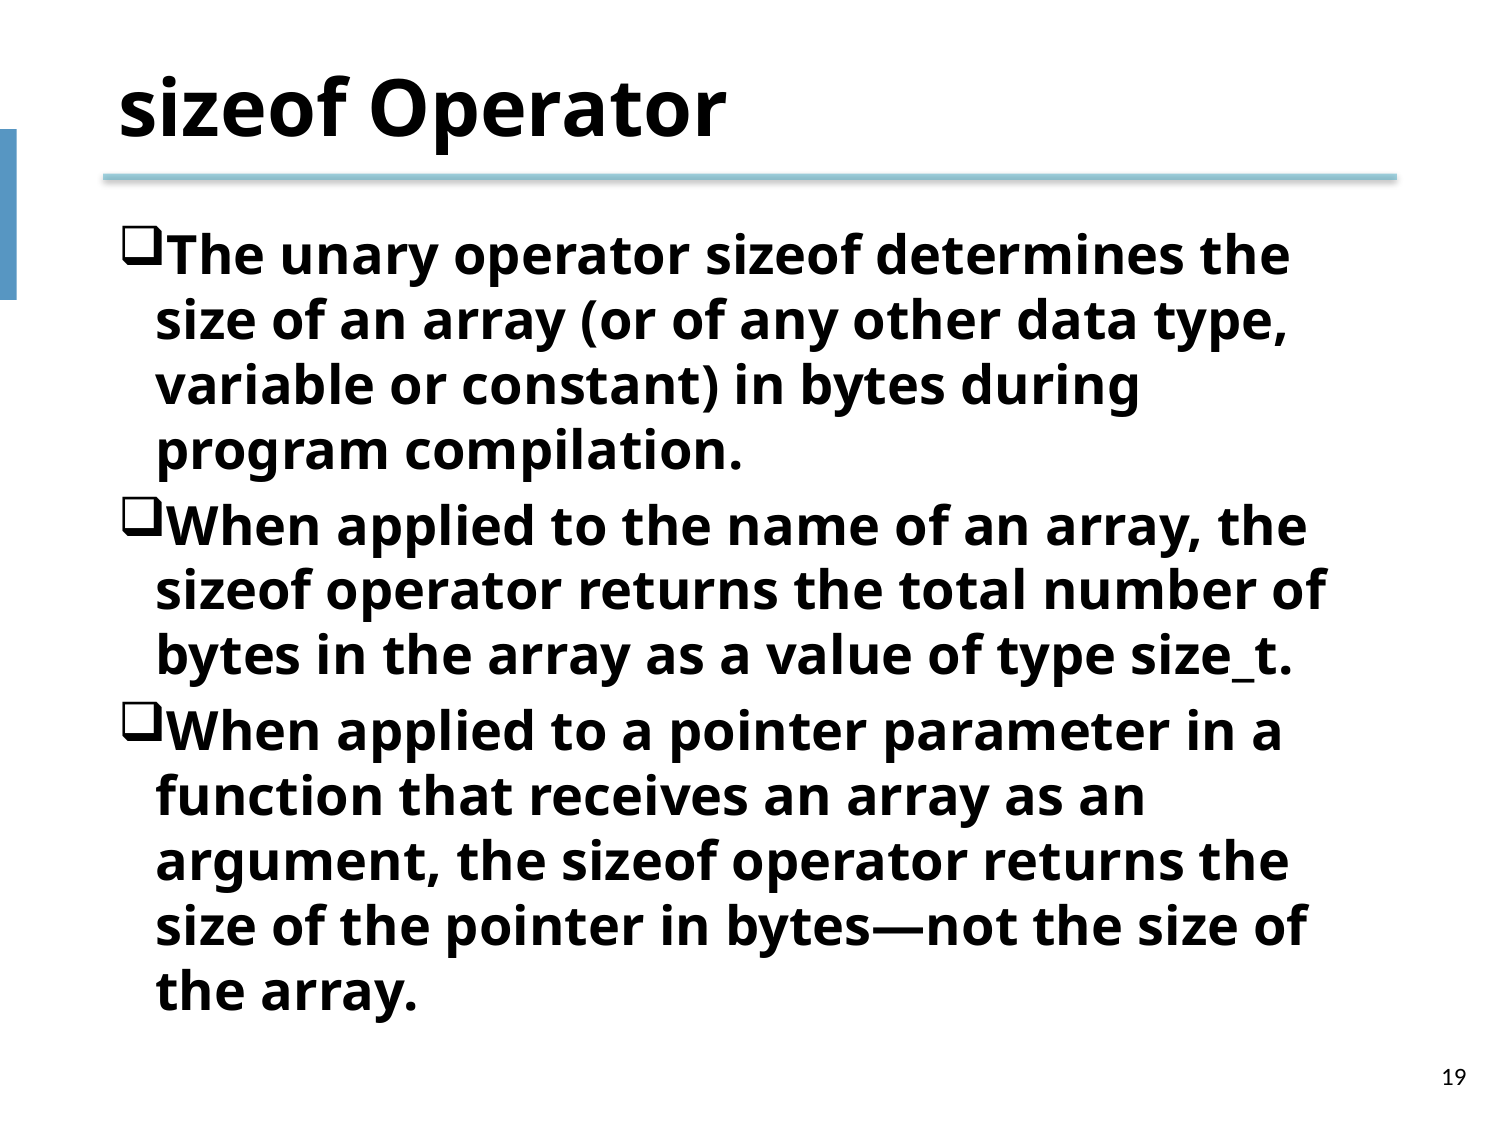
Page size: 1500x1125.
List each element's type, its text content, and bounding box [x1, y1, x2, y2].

list The unary operator sizeof determines the size of an array (or of any other data type, variable or constant) in bytes during program compilation. When applied to the name of an array, the sizeof operator returns the total number of bytes in the array as a value of type size_t. When applied to a pointer parameter in a function that receives an array as an argument, the sizeof operator returns the size of the pointer in bytes—not the size of the array. [103, 212, 1397, 977]
slide_number 19 [1131, 1045, 1482, 1106]
title sizeof Operator [103, 25, 1397, 185]
